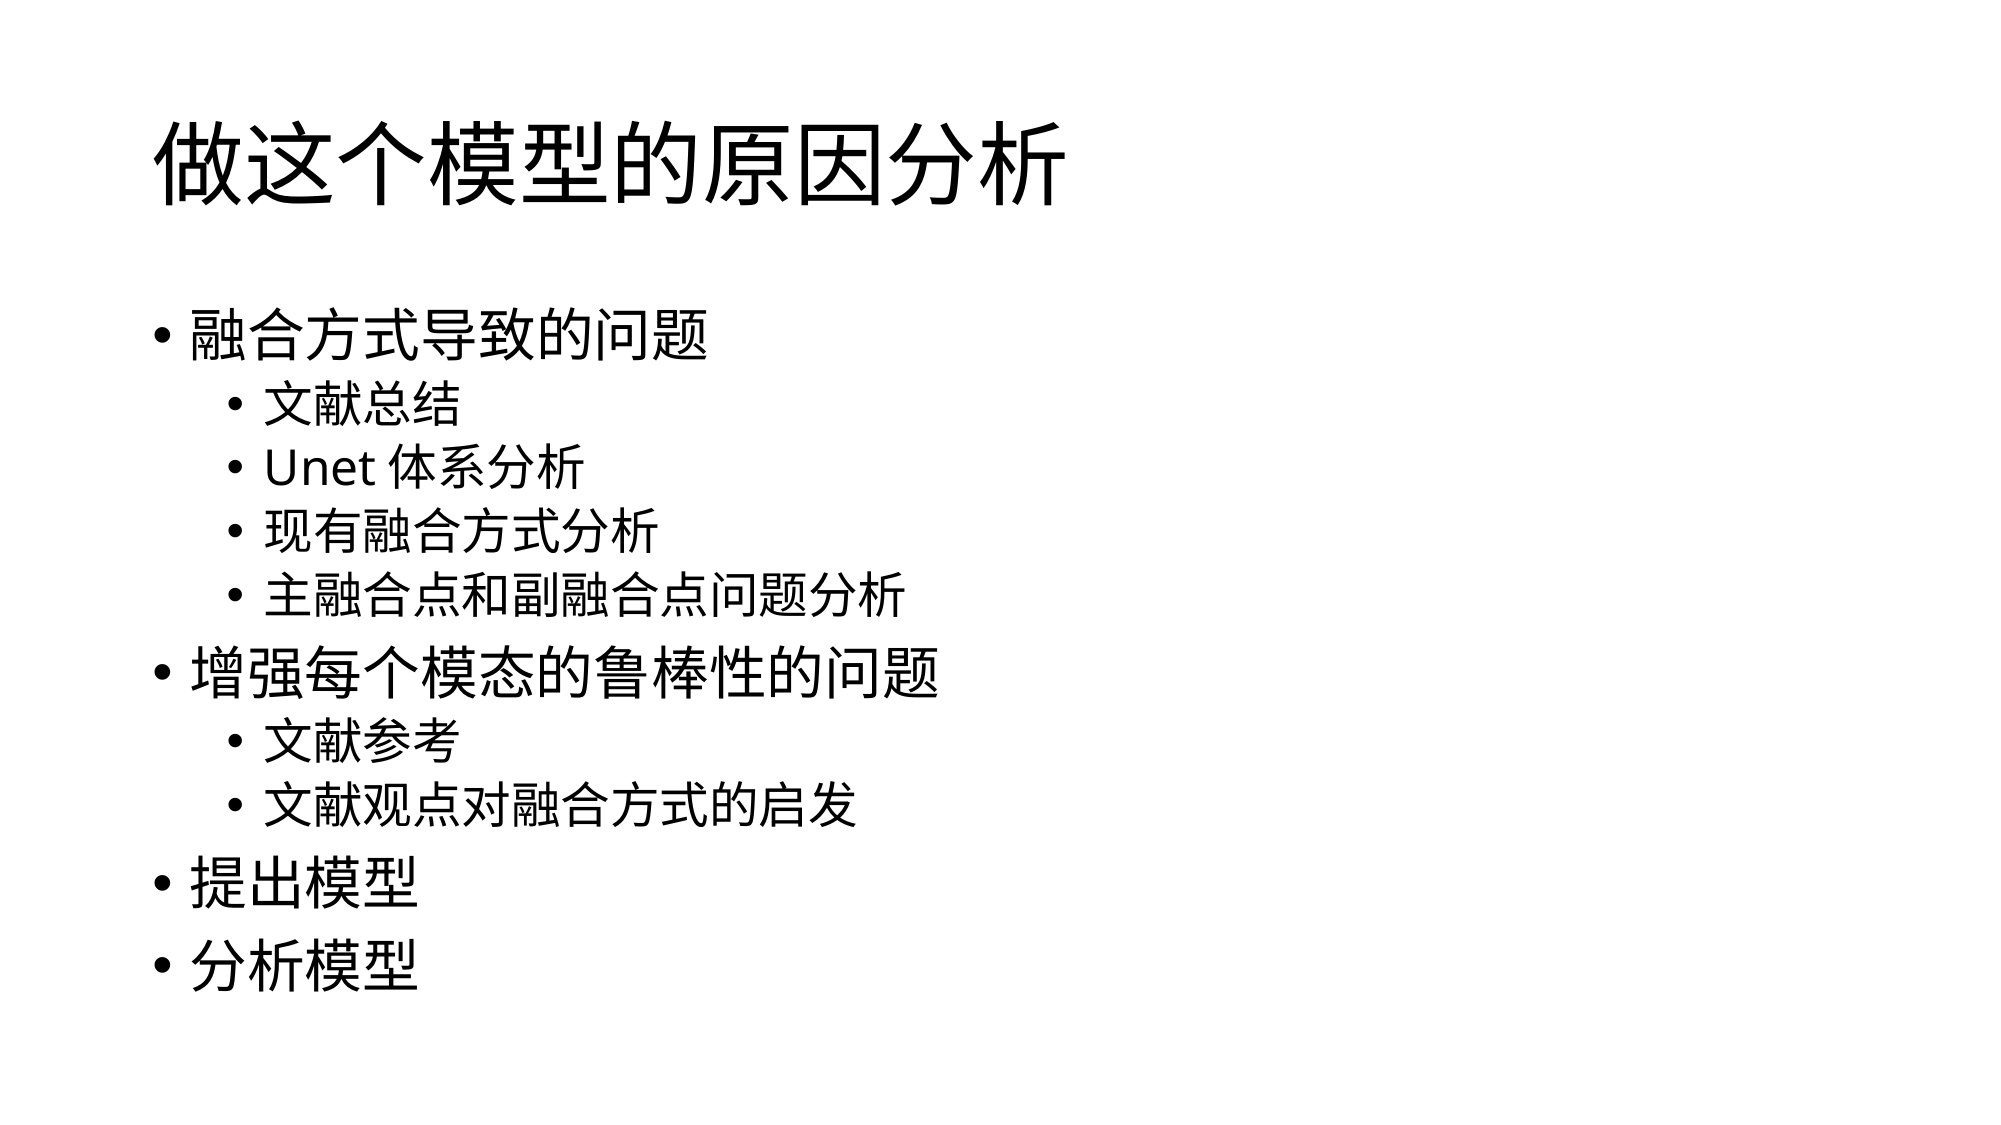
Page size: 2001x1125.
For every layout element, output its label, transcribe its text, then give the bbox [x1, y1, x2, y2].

list 融合方式导致的问题 文献总结 Unet体系分析 现有融合方式分析 主融合点和副融合点问题分析 增强每个模态的鲁棒性的问题 文献参考 文献观点对融合方式的启发 提出模型 分析模型 [137, 299, 1863, 1014]
title 做这个模型的原因分析 [137, 59, 1863, 278]
